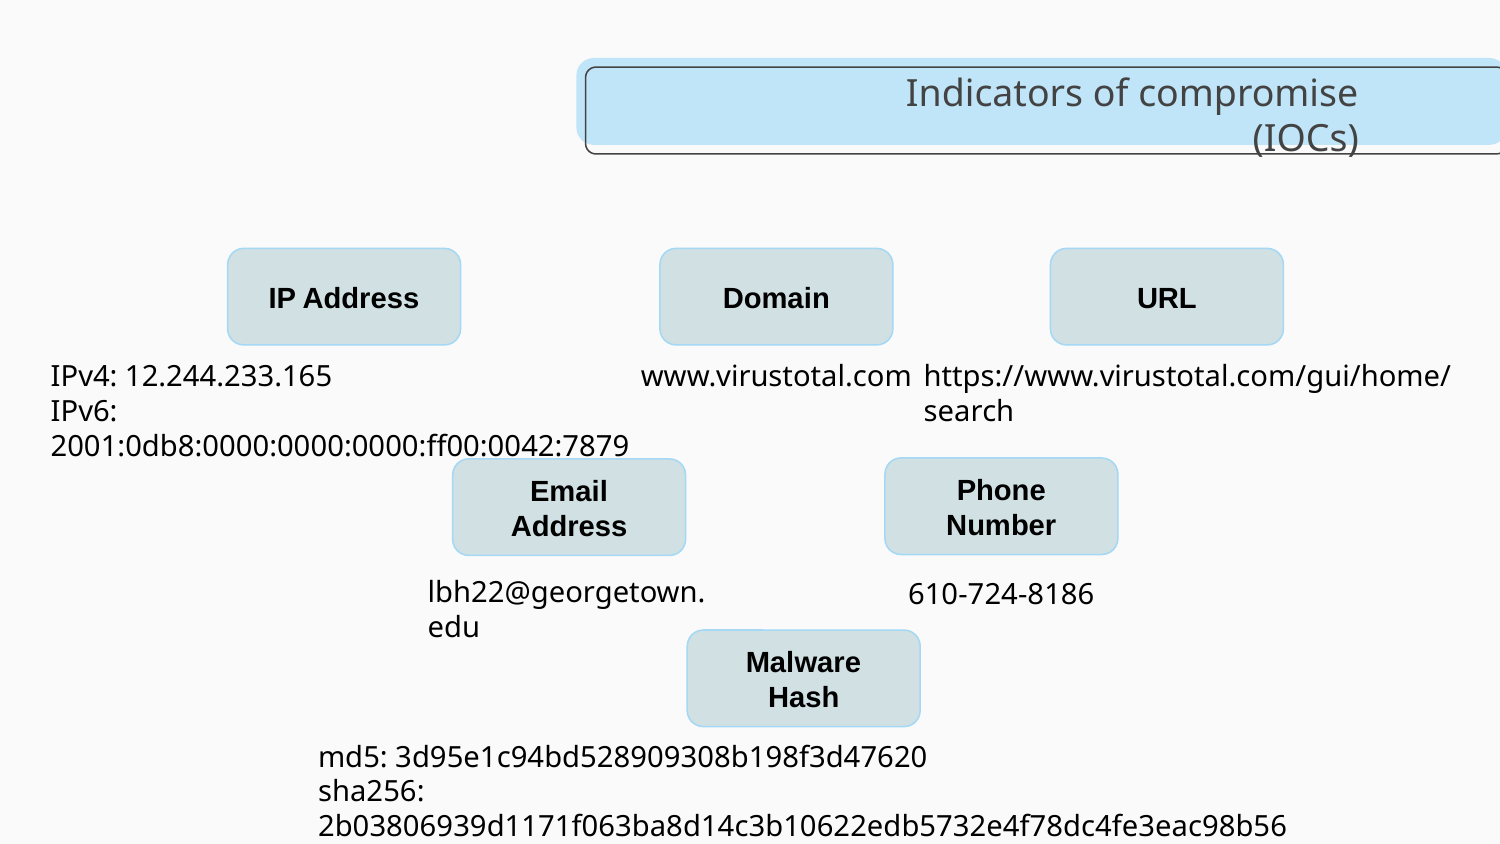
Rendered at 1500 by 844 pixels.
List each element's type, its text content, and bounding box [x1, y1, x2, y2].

text_box https://www.virustotal.com/gui/home/search [908, 342, 1500, 443]
text_box IP Address [227, 248, 461, 342]
text_box Malware Hash [687, 630, 921, 722]
text_box md5: 3d95e1c94bd528909308b198f3d47620 sha256: 2b03806939d1171f063ba8d14c3b10622edb5732e4f78dc4fe3eac98b56e5d46 [303, 722, 1304, 844]
text_box 610-724-8186 [844, 560, 1158, 626]
text_box URL [1050, 248, 1284, 342]
text_box IPv4: 12.244.233.165 IPv6: 2001:0db8:0000:0000:0000:ff00:0042:7879 [35, 342, 653, 478]
text_box www.virustotal.com [619, 342, 908, 408]
text_box Email Address [452, 458, 686, 556]
text_box Domain [659, 248, 893, 342]
text_box Phone Number [884, 457, 1118, 555]
text_box lbh22@georgetown.edu [412, 558, 726, 659]
title Indicators of compromise (IOCs) [849, 75, 1374, 154]
